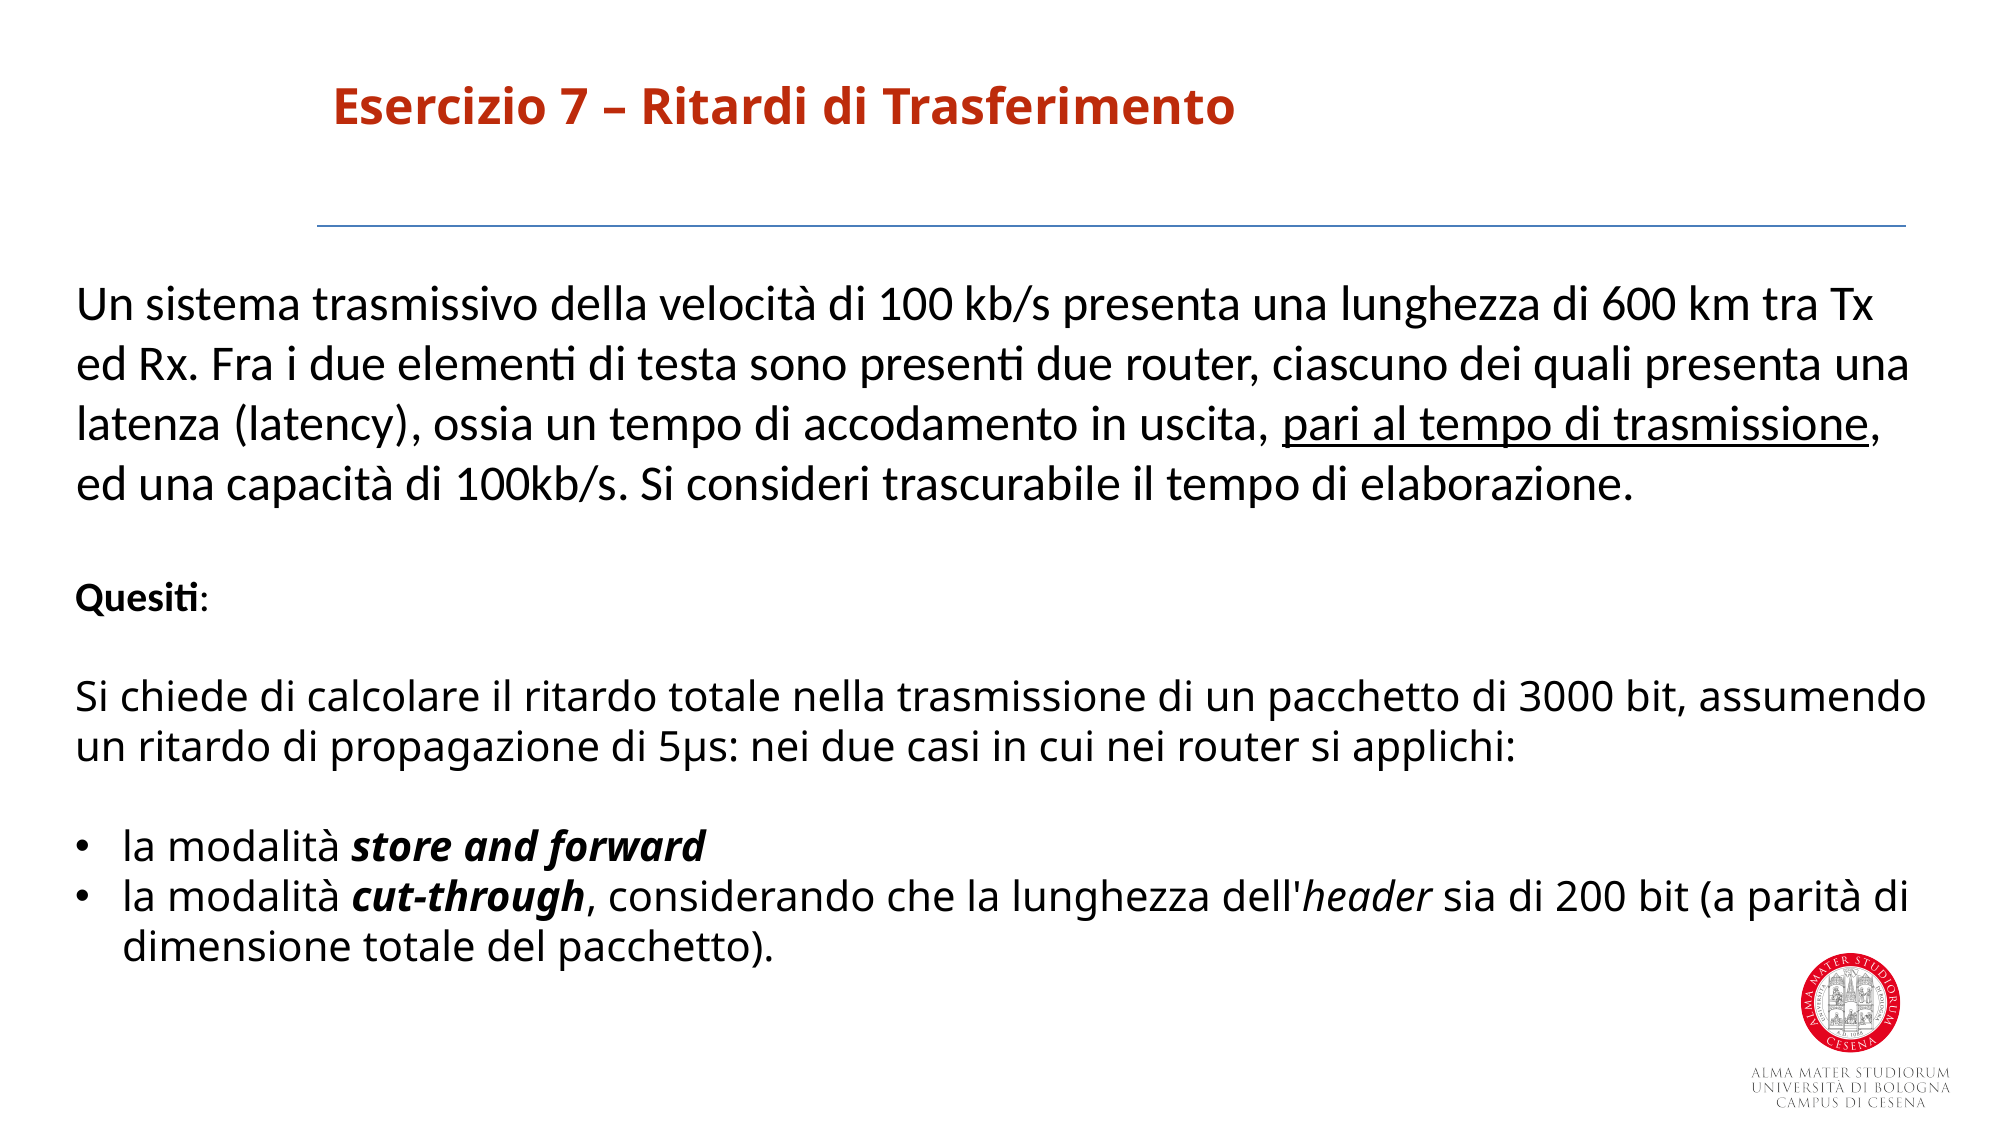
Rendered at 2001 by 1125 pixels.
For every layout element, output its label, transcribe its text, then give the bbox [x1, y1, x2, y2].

text_box Quesiti: Si chiede di calcolare il ritardo totale nella trasmissione di un pacchetto di 3000 bit, assumendo un ritardo di propagazione di 5μs: nei due casi in cui nei router si applichi: la modalità store and forward la modalità cut-through, considerando che la lunghezza dell'header sia di 200 bit (a parità di dimensione totale del pacchetto). [60, 562, 1963, 978]
title Esercizio 7 – Ritardi di Trasferimento [317, 81, 1706, 191]
picture [1720, 933, 1981, 1118]
text_box Un sistema trasmissivo della velocità di 100 kb/s presenta una lunghezza di 600 km tra Tx ed Rx. Fra i due elementi di testa sono presenti due router, ciascuno dei quali presenta una latenza (latency), ossia un tempo di accodamento in uscita, pari al tempo di trasmissione, ed una capacità di 100kb/s. Si consideri trascurabile il tempo di elaborazione. [61, 262, 1939, 518]
